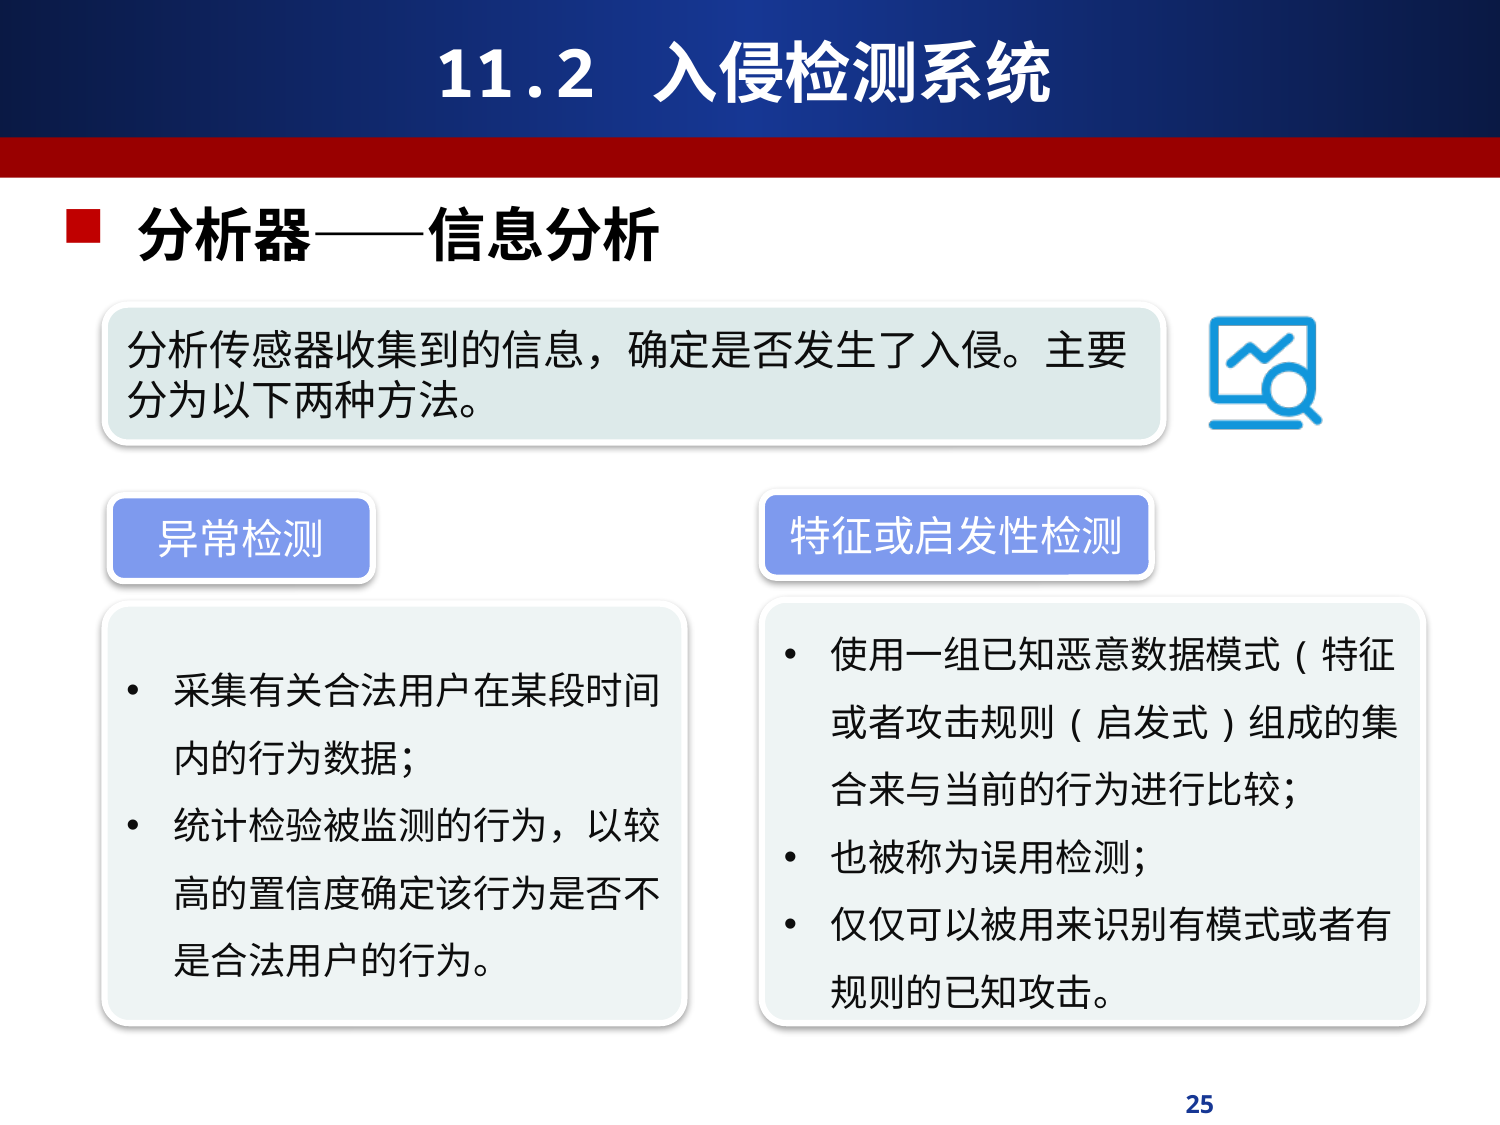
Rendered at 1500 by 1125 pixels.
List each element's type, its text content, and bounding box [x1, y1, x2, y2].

text_box 特征或启发性检测 [758, 488, 1155, 581]
text_box 异常检测 [106, 492, 376, 585]
title 11.2 入侵检测系统 [50, 24, 1438, 118]
text_box 分析器——信息分析 [45, 189, 1401, 278]
text_box 采集有关合法用户在某段时间内的行为数据； 统计检验被监测的行为，以较高的置信度确定该行为是否不是合法用户的行为。 [101, 600, 688, 1027]
text_box 分析传感器收集到的信息，确定是否发生了入侵。主要分为以下两种方法。 [101, 301, 1167, 446]
picture [1201, 308, 1332, 439]
slide_number 25 [962, 1081, 1438, 1125]
text_box 使用一组已知恶意数据模式(特征或者攻击规则(启发式)组成的集合来与当前的行为进行比较； 也被称为误用检测； 仅仅可以被用来识别有模式或者有规则的已知攻击。 [758, 596, 1427, 1027]
